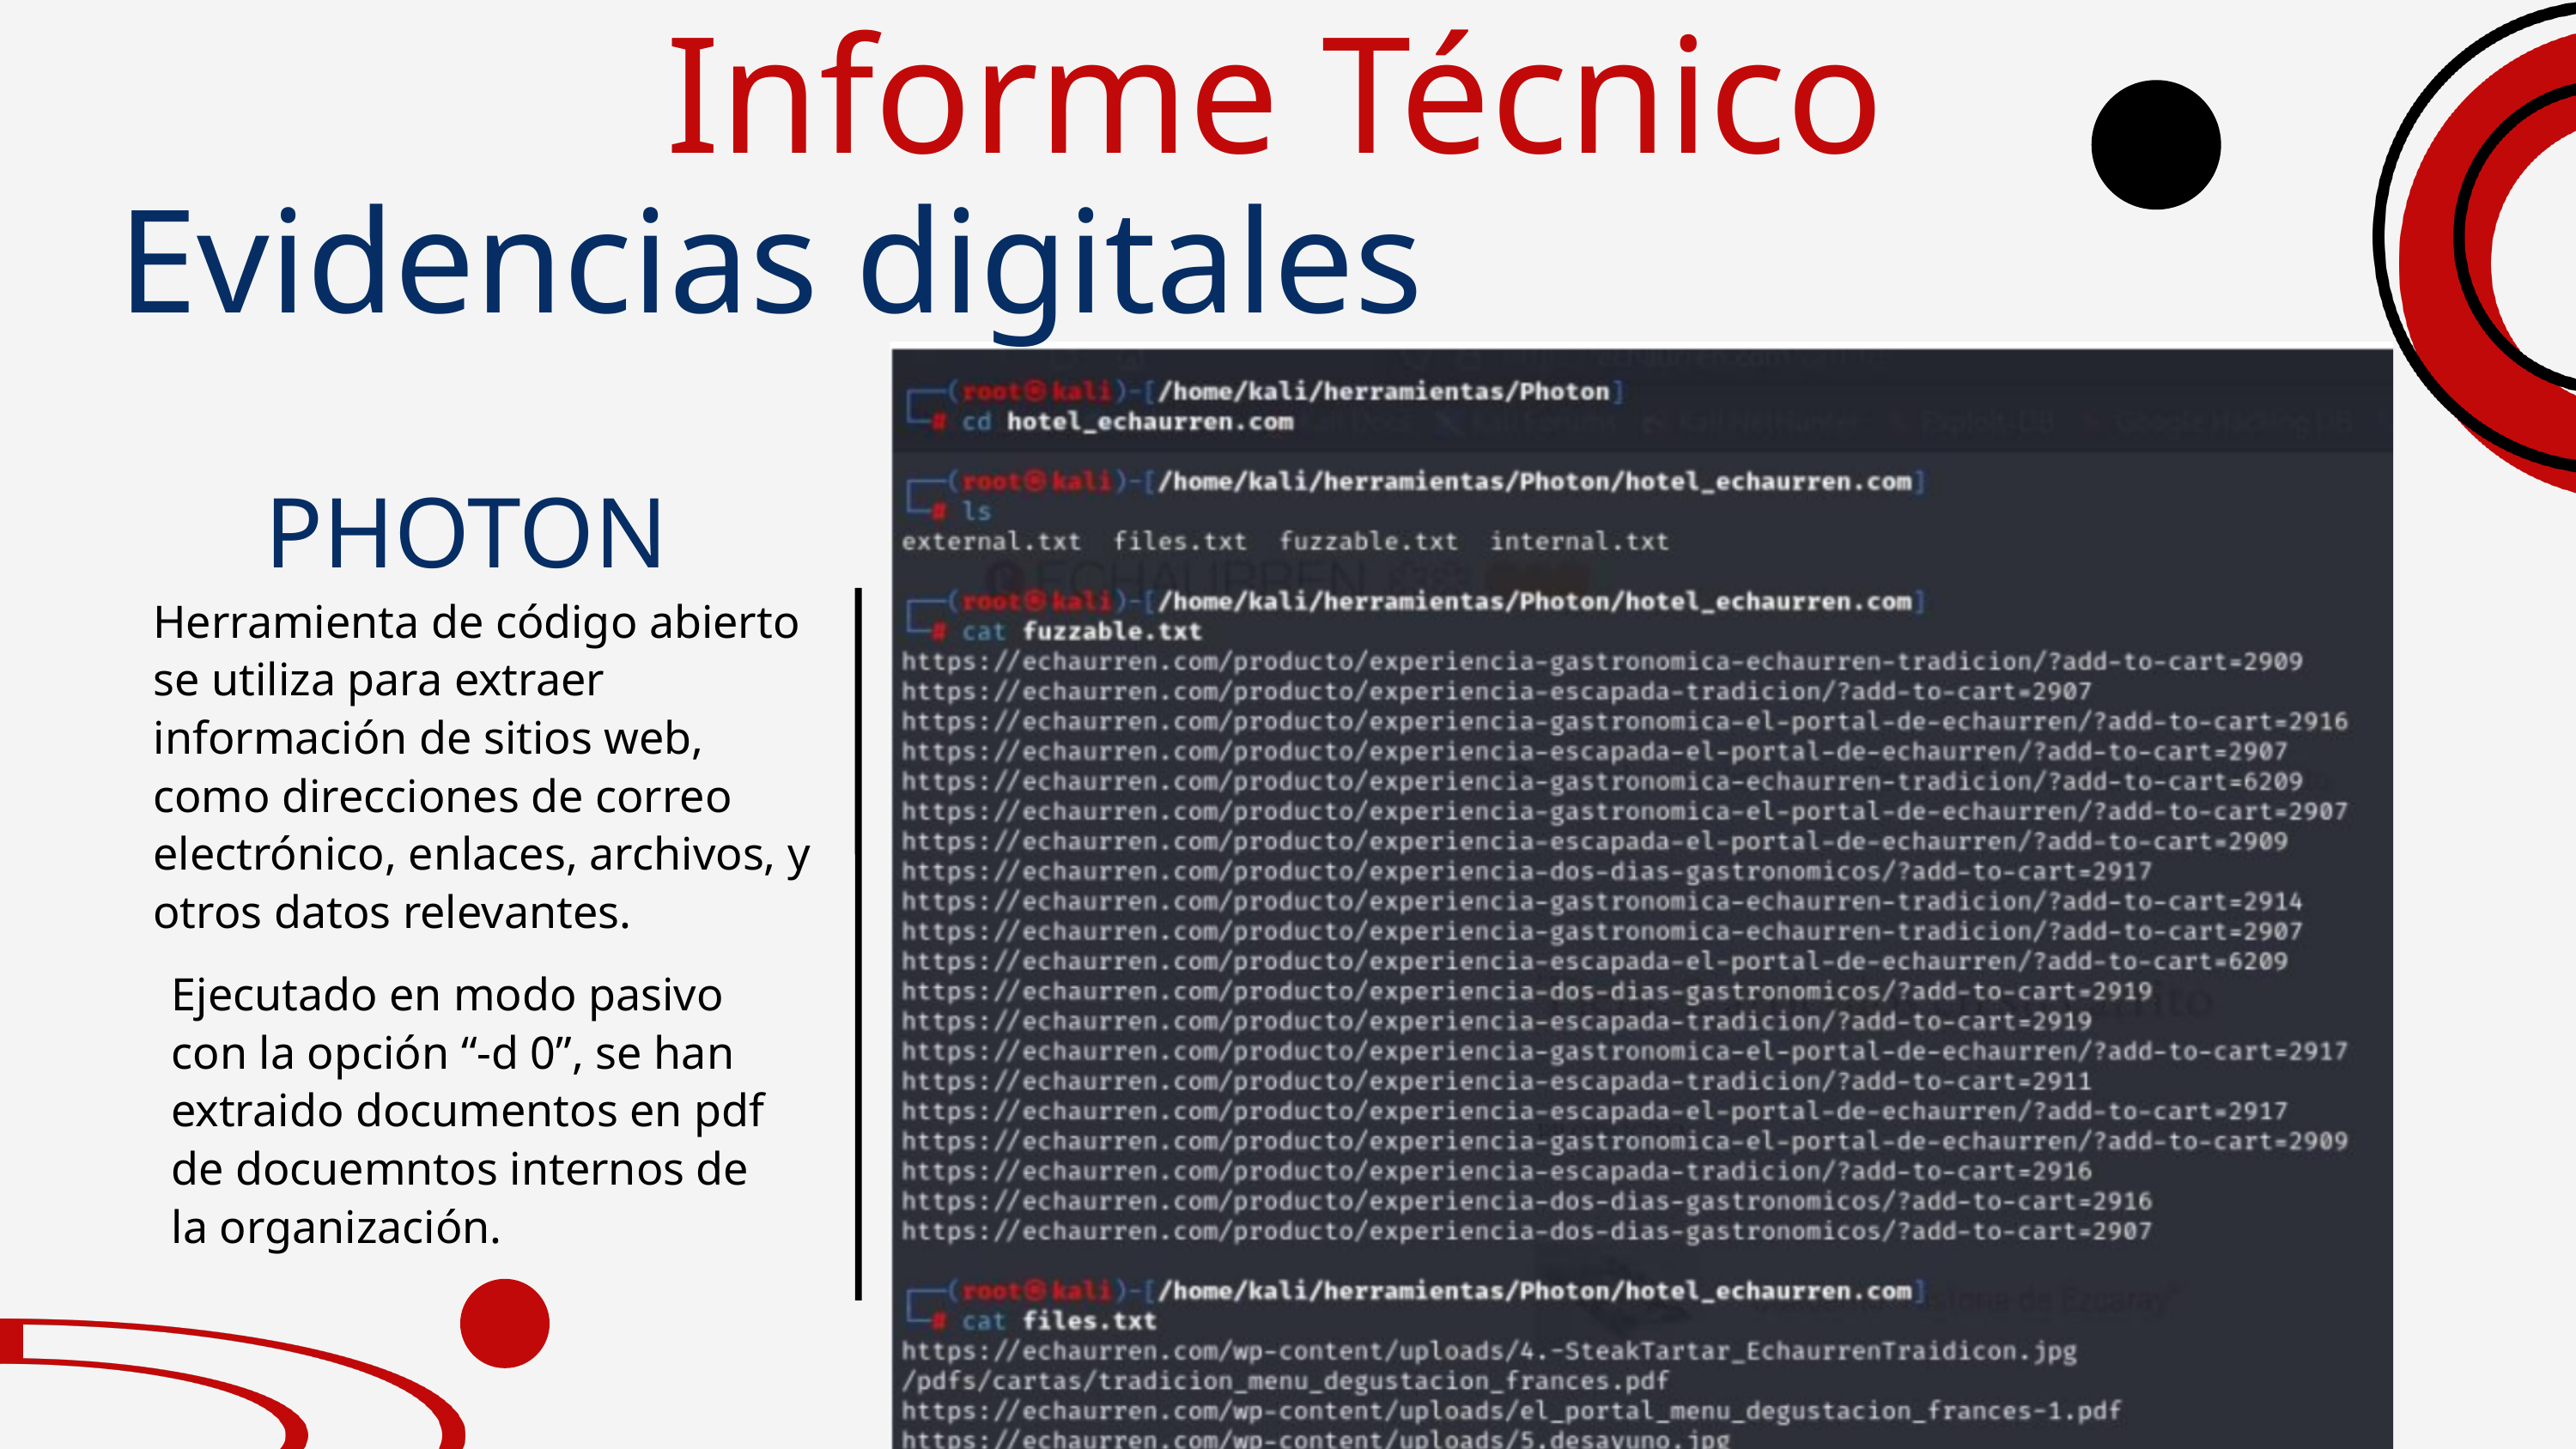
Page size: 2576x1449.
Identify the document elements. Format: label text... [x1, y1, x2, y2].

text_box [890, 342, 2394, 1449]
text_box Ejecutado en modo pasivo con la opción “-d 0”, se han extraido documentos en pdf de docuemntos internos de la organización. [171, 961, 786, 1252]
text_box Herramienta de código abierto se utiliza para extraer información de sitios web, como direcciones de correo electrónico, enlaces, archivos, y otros datos relevantes. [153, 588, 828, 938]
text_box PHOTON [264, 488, 828, 588]
text_box [2372, 0, 2576, 500]
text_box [459, 1278, 550, 1369]
text_box Informe Técnico [665, 20, 2012, 186]
text_box Evidencias digitales [118, 194, 1537, 342]
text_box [2091, 79, 2221, 210]
text_box [0, 1319, 465, 1449]
